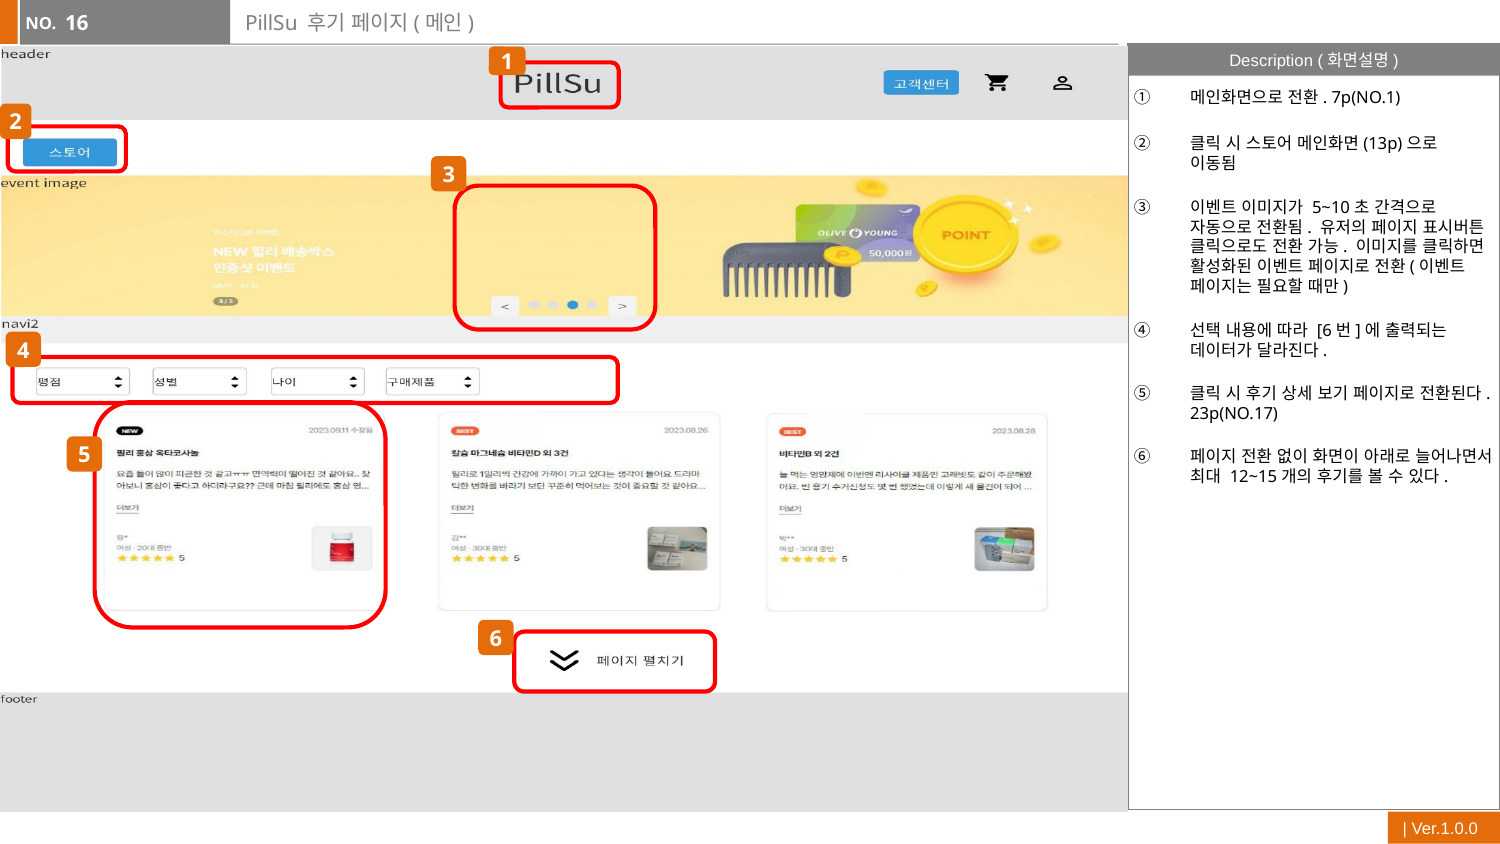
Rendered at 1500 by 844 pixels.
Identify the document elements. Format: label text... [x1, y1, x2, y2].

title PillSu 후기 페이지(메인) [231, 2, 1117, 44]
picture [0, 46, 1129, 812]
list 16 [64, 2, 231, 44]
list 메인화면으로 전환. 7p(NO.1) 클릭 시 스토어 메인화면(13p)으로 이동됨 이벤트 이미지가 5~10초 간격으로 자동으로 전환됨. 유저의 페이지 표시버튼 클릭으로도 전환 가능. 이미지를 클릭하면 활성화된 이벤트 페이지로 전환(이벤트 페이지는 필요할 때만) 선택 내용에 따라 [6번]에 출력되는 데이터가 달라진다. 클릭 시 후기 상세 보기 페이지로 전환된다. 23p(NO.17) 페이지 전환 없이 화면이 아래로 늘어나면서 최대 12~15개의 후기를 볼 수 있다. [1132, 79, 1500, 812]
